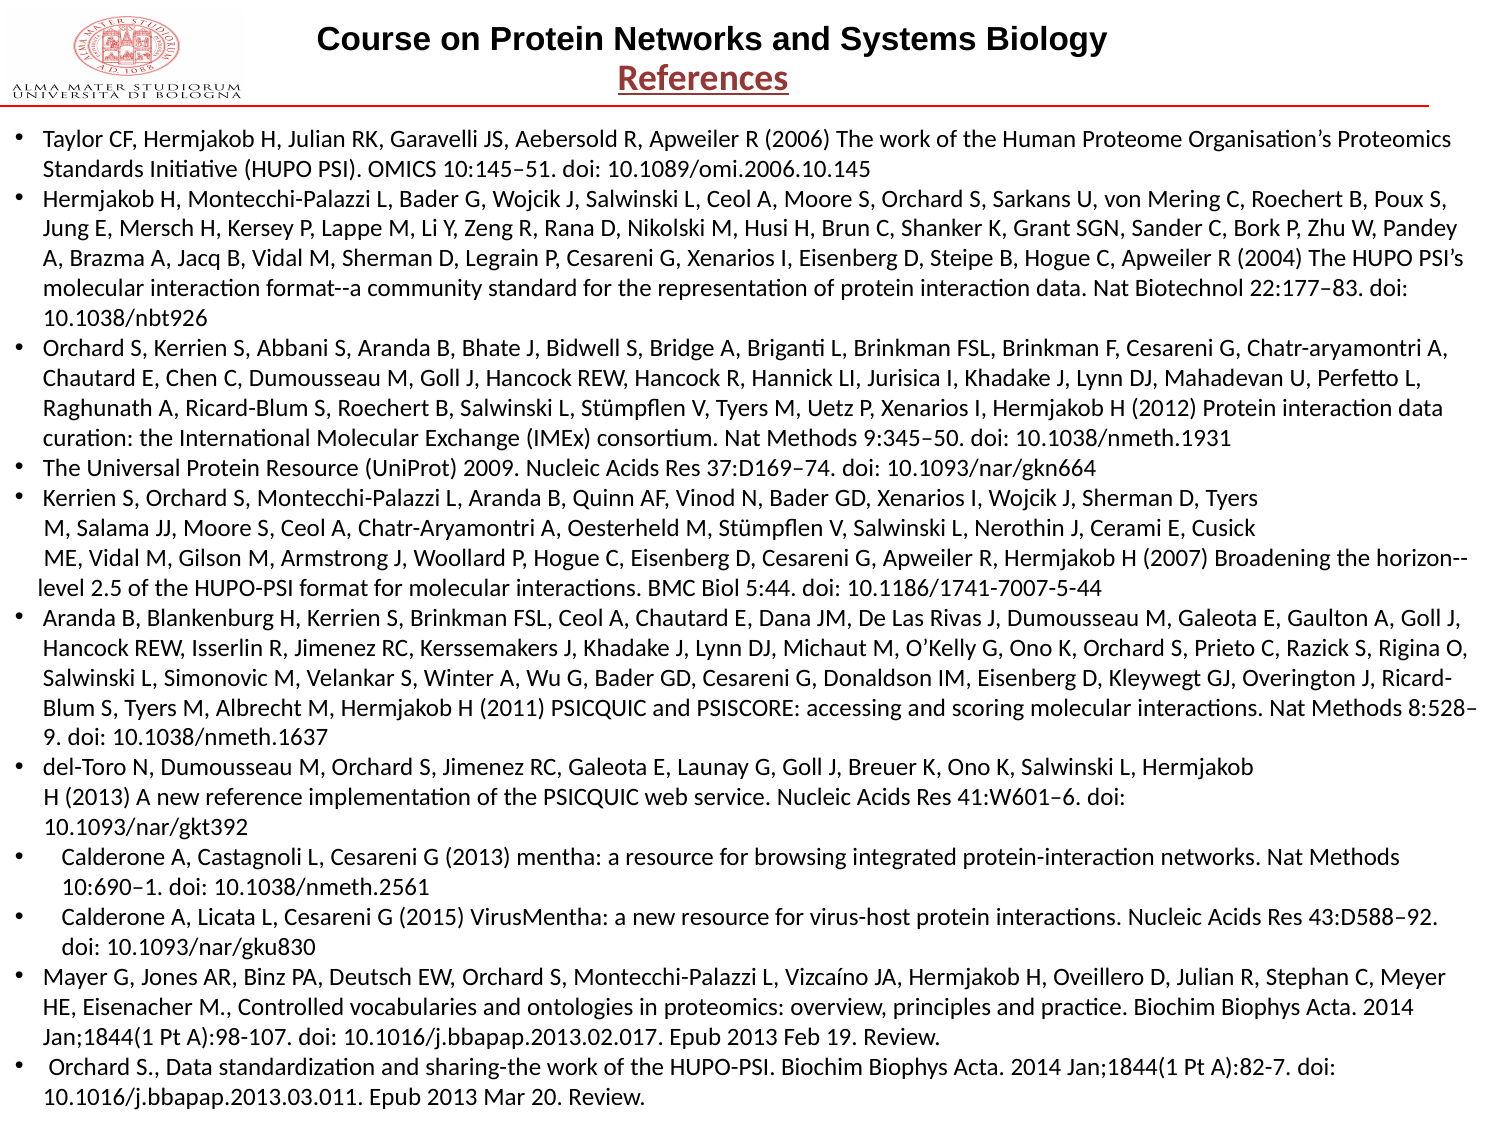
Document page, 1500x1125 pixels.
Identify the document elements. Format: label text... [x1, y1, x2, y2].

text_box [0, 9, 1429, 107]
text_box Taylor CF, Hermjakob H, Julian RK, Garavelli JS, Aebersold R, Apweiler R (2006) The work of the Human Proteome Organisation’s Proteomics Standards Initiative (HUPO PSI). OMICS 10:145–51. doi: 10.1089/omi.2006.10.145 Hermjakob H, Montecchi-Palazzi L, Bader G, Wojcik J, Salwinski L, Ceol A, Moore S, Orchard S, Sarkans U, von Mering C, Roechert B, Poux S, Jung E, Mersch H, Kersey P, Lappe M, Li Y, Zeng R, Rana D, Nikolski M, Husi H, Brun C, Shanker K, Grant SGN, Sander C, Bork P, Zhu W, Pandey A, Brazma A, Jacq B, Vidal M, Sherman D, Legrain P, Cesareni G, Xenarios I, Eisenberg D, Steipe B, Hogue C, Apweiler R (2004) The HUPO PSI’s molecular interaction format--a community standard for the representation of protein interaction data. Nat Biotechnol 22:177–83. doi: 10.1038/nbt926 Orchard S, Kerrien S, Abbani S, Aranda B, Bhate J, Bidwell S, Bridge A, Briganti L, Brinkman FSL, Brinkman F, Cesareni G, Chatr-aryamontri A, Chautard E, Chen C, Dumousseau M, Goll J, Hancock REW, Hancock R, Hannick LI, Jurisica I, Khadake J, Lynn DJ, Mahadevan U, Perfetto L, Raghunath A, Ricard-Blum S, Roechert B, Salwinski L, Stümpflen V, Tyers M, Uetz P, Xenarios I, Hermjakob H (2012) Protein interaction data curation: the International Molecular Exchange (IMEx) consortium. Nat Methods 9:345–50. doi: 10.1038/nmeth.1931 The Universal Protein Resource (UniProt) 2009. Nucleic Acids Res 37:D169–74. doi: 10.1093/nar/gkn664 Kerrien S, Orchard S, Montecchi-Palazzi L, Aranda B, Quinn AF, Vinod N, Bader GD, Xenarios I, Wojcik J, Sherman D, Tyers M, Salama JJ, Moore S, Ceol A, Chatr-Aryamontri A, Oesterheld M, Stümpflen V, Salwinski L, Nerothin J, Cerami E, Cusick ME, Vidal M, Gilson M, Armstrong J, Woollard P, Hogue C, Eisenberg D, Cesareni G, Apweiler R, Hermjakob H (2007) Broadening the horizon-- level 2.5 of the HUPO-PSI format for molecular interactions. BMC Biol 5:44. doi: 10.1186/1741-7007-5-44 Aranda B, Blankenburg H, Kerrien S, Brinkman FSL, Ceol A, Chautard E, Dana JM, De Las Rivas J, Dumousseau M, Galeota E, Gaulton A, Goll J, Hancock REW, Isserlin R, Jimenez RC, Kerssemakers J, Khadake J, Lynn DJ, Michaut M, O’Kelly G, Ono K, Orchard S, Prieto C, Razick S, Rigina O, Salwinski L, Simonovic M, Velankar S, Winter A, Wu G, Bader GD, Cesareni G, Donaldson IM, Eisenberg D, Kleywegt GJ, Overington J, Ricard-Blum S, Tyers M, Albrecht M, Hermjakob H (2011) PSICQUIC and PSISCORE: accessing and scoring molecular interactions. Nat Methods 8:528–9. doi: 10.1038/nmeth.1637 del-Toro N, Dumousseau M, Orchard S, Jimenez RC, Galeota E, Launay G, Goll J, Breuer K, Ono K, Salwinski L, Hermjakob H (2013) A new reference implementation of the PSICQUIC web service. Nucleic Acids Res 41:W601–6. doi: 10.1093/nar/gkt392 Calderone A, Castagnoli L, Cesareni G (2013) mentha: a resource for browsing integrated protein-interaction networks. Nat Methods 10:690–1. doi: 10.1038/nmeth.2561 Calderone A, Licata L, Cesareni G (2015) VirusMentha: a new resource for virus-host protein interactions. Nucleic Acids Res 43:D588–92. doi: 10.1093/nar/gku830 Mayer G, Jones AR, Binz PA, Deutsch EW, Orchard S, Montecchi-Palazzi L, Vizcaíno JA, Hermjakob H, Oveillero D, Julian R, Stephan C, Meyer HE, Eisenacher M., Controlled vocabularies and ontologies in proteomics: overview, principles and practice. Biochim Biophys Acta. 2014 Jan;1844(1 Pt A):98-107. doi: 10.1016/j.bbapap.2013.02.017. Epub 2013 Feb 19. Review. Orchard S., Data standardization and sharing-the work of the HUPO-PSI. Biochim Biophys Acta. 2014 Jan;1844(1 Pt A):82-7. doi: 10.1016/j.bbapap.2013.03.011. Epub 2013 Mar 20. Review. [0, 114, 1500, 1125]
